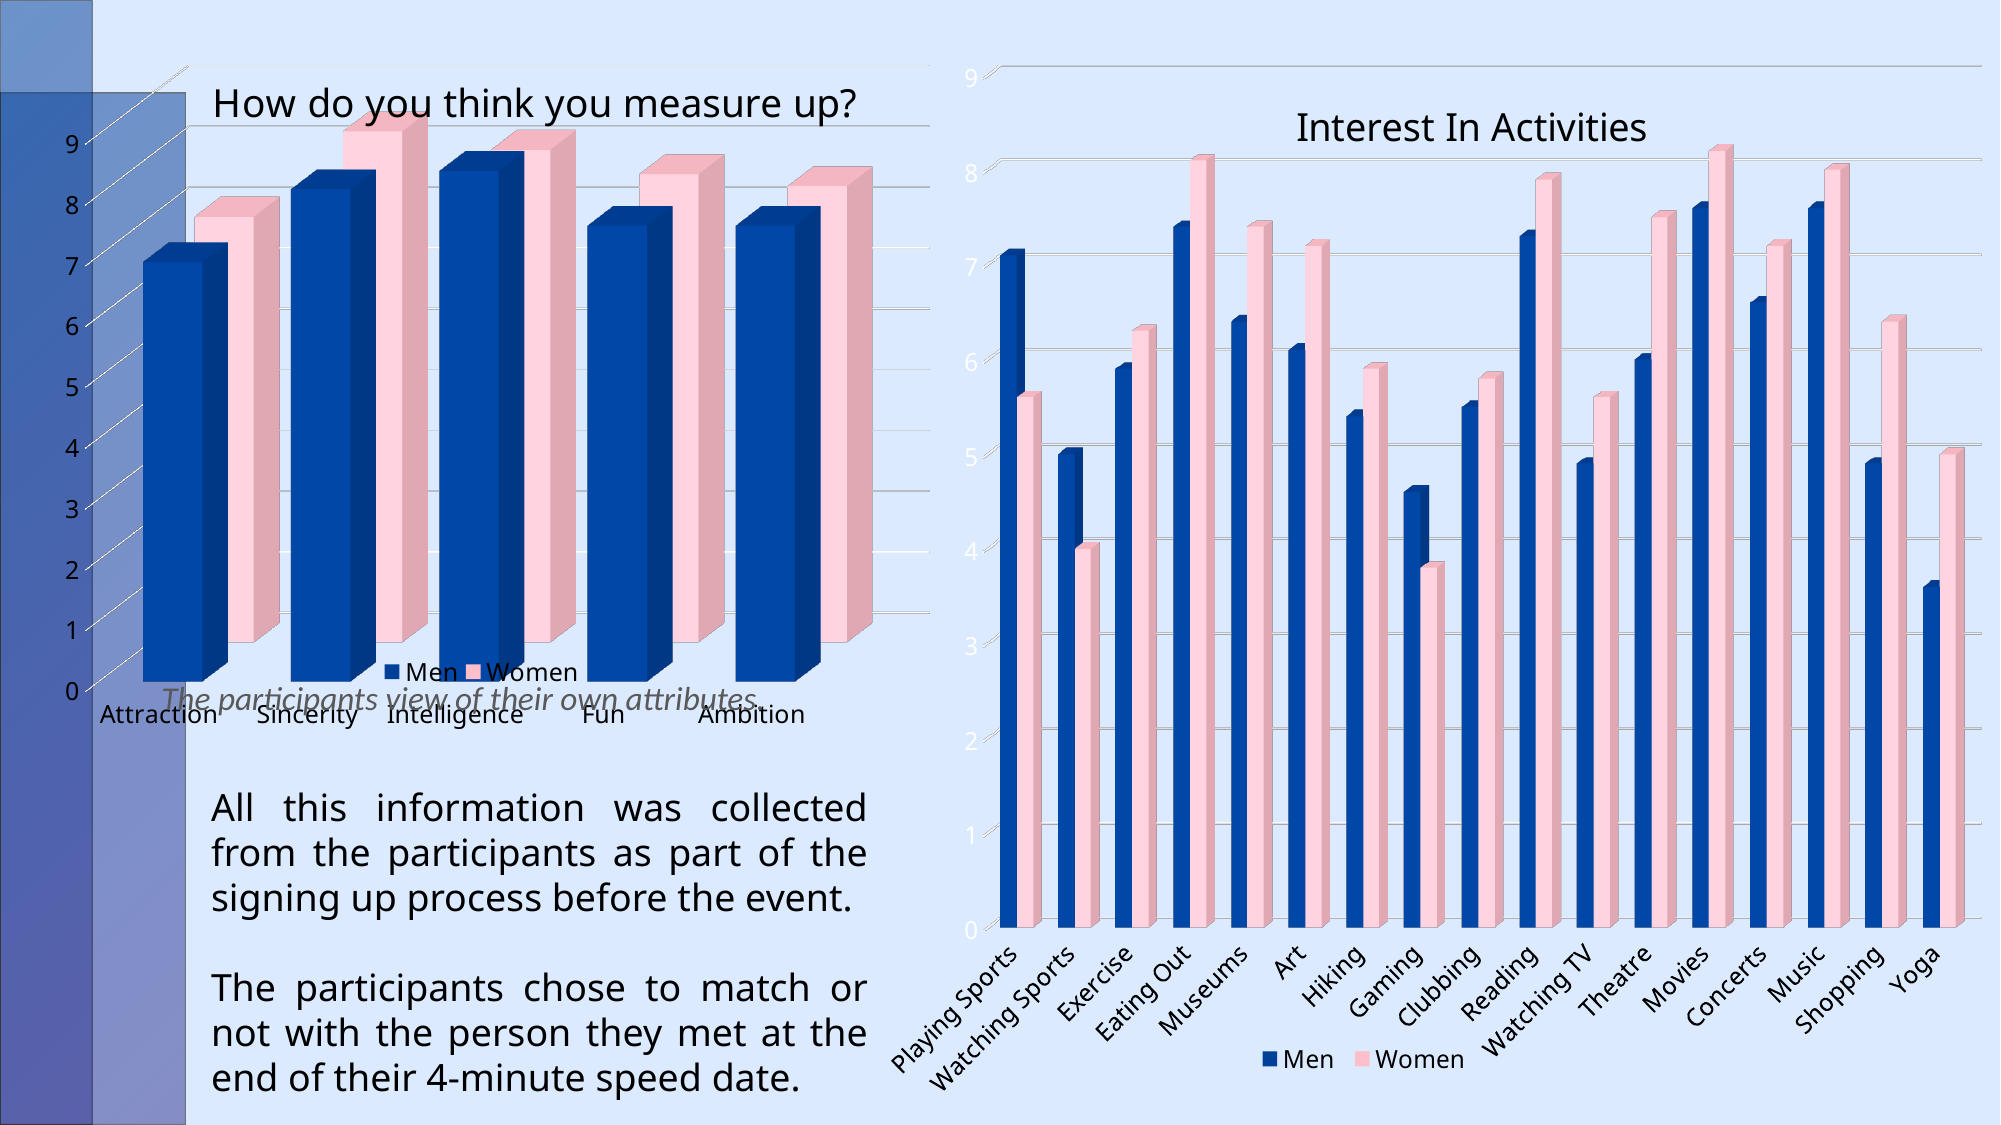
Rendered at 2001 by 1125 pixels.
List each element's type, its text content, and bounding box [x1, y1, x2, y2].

chart [18, 27, 2000, 1110]
text_box All this information was collected from the participants as part of the signing up process before the event. The participants chose to match or not with the person they met at the end of their 4-minute speed date. [196, 776, 883, 1106]
